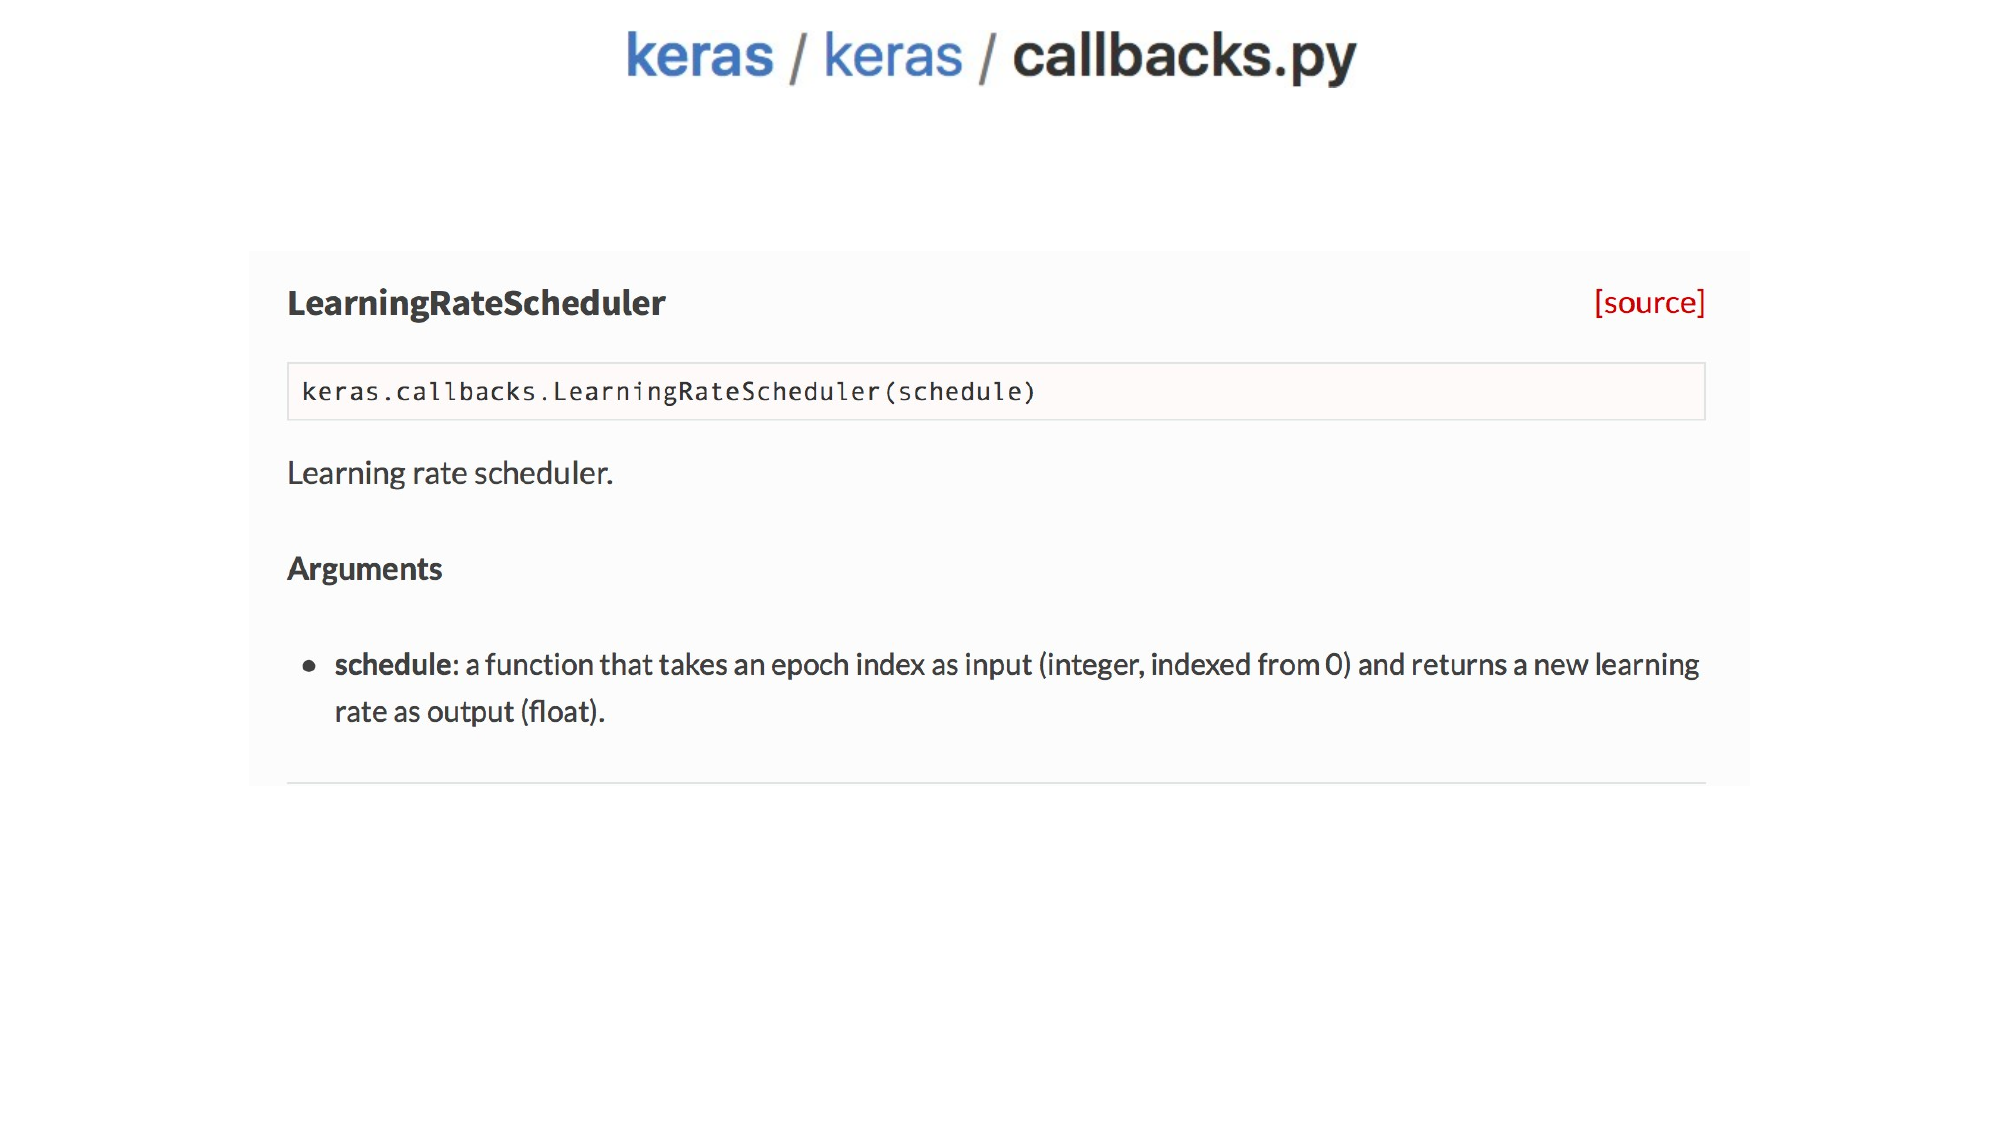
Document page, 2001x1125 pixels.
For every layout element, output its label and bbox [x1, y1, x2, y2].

picture [627, 30, 1358, 89]
picture [249, 251, 1751, 786]
